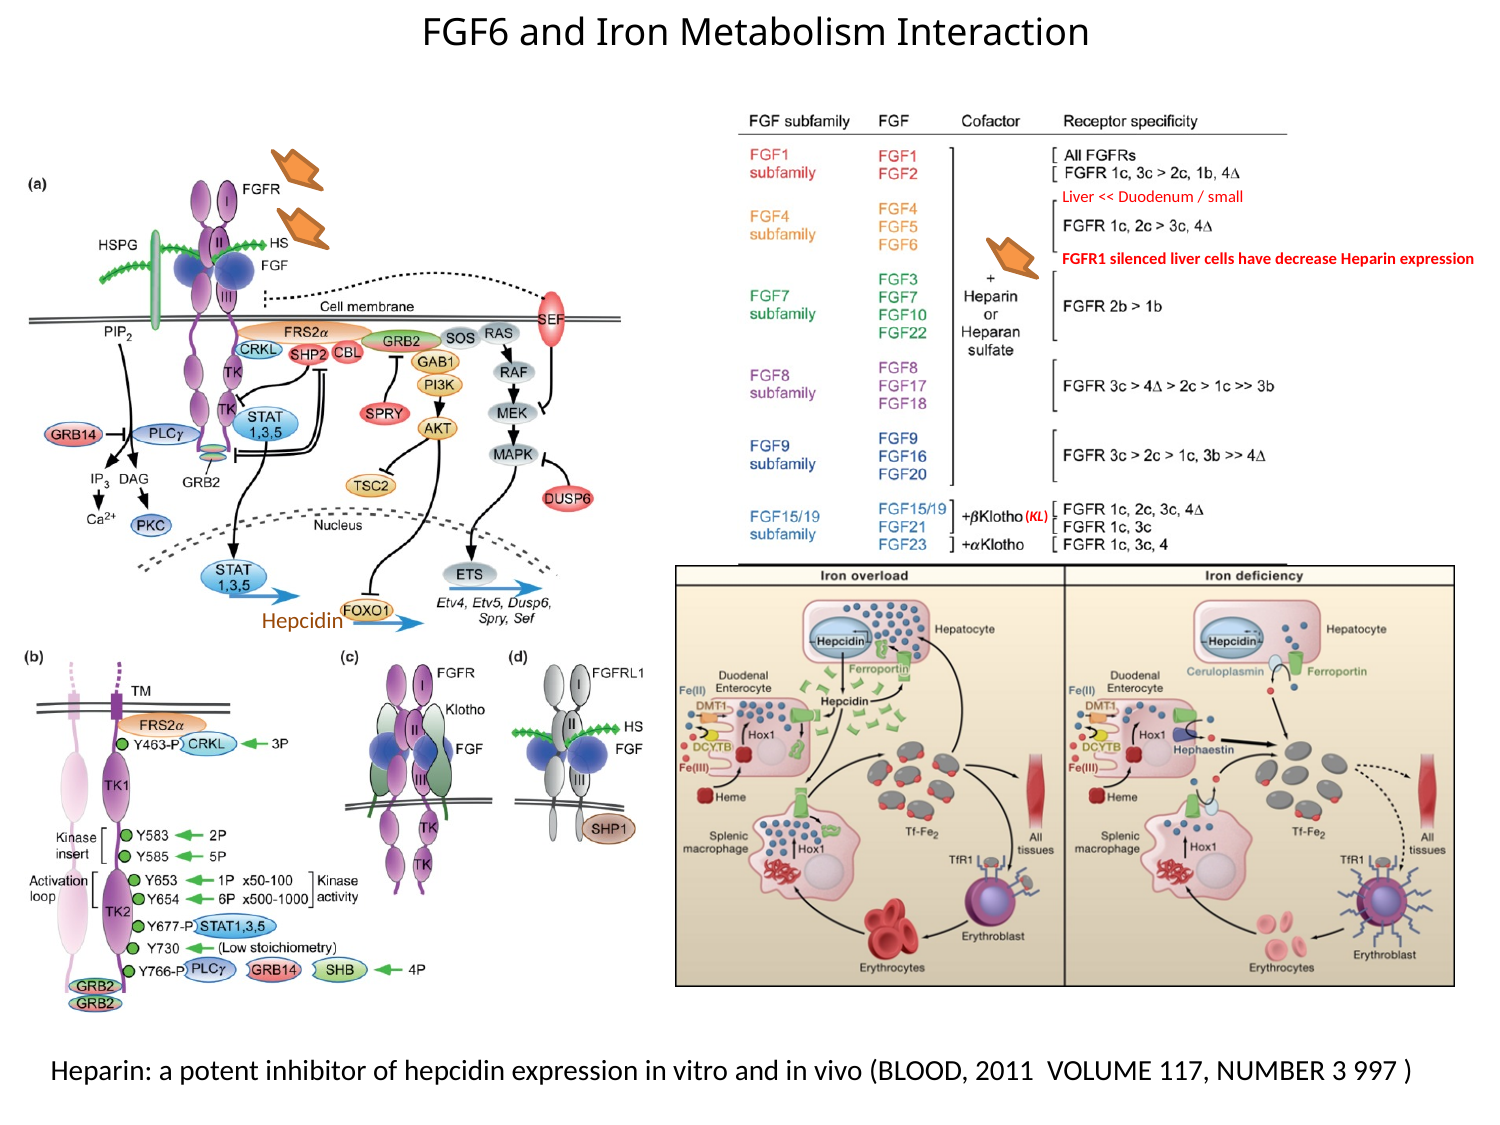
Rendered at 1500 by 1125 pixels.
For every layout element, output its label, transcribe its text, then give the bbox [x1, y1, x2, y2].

picture [24, 176, 643, 1013]
text_box FGFR1 silenced liver cells have decrease Heparin expression [1291, 240, 1491, 276]
text_box FGF6 and Iron Metabolism Interaction [99, 0, 1413, 61]
text_box Heparin: a potent inhibitor of hepcidin expression in vitro and in vivo (BLOOD, 2011 VOLUME 117, NUMBER 3 997 ) [35, 1043, 1500, 1094]
picture [674, 114, 1455, 988]
text_box [270, 148, 320, 174]
